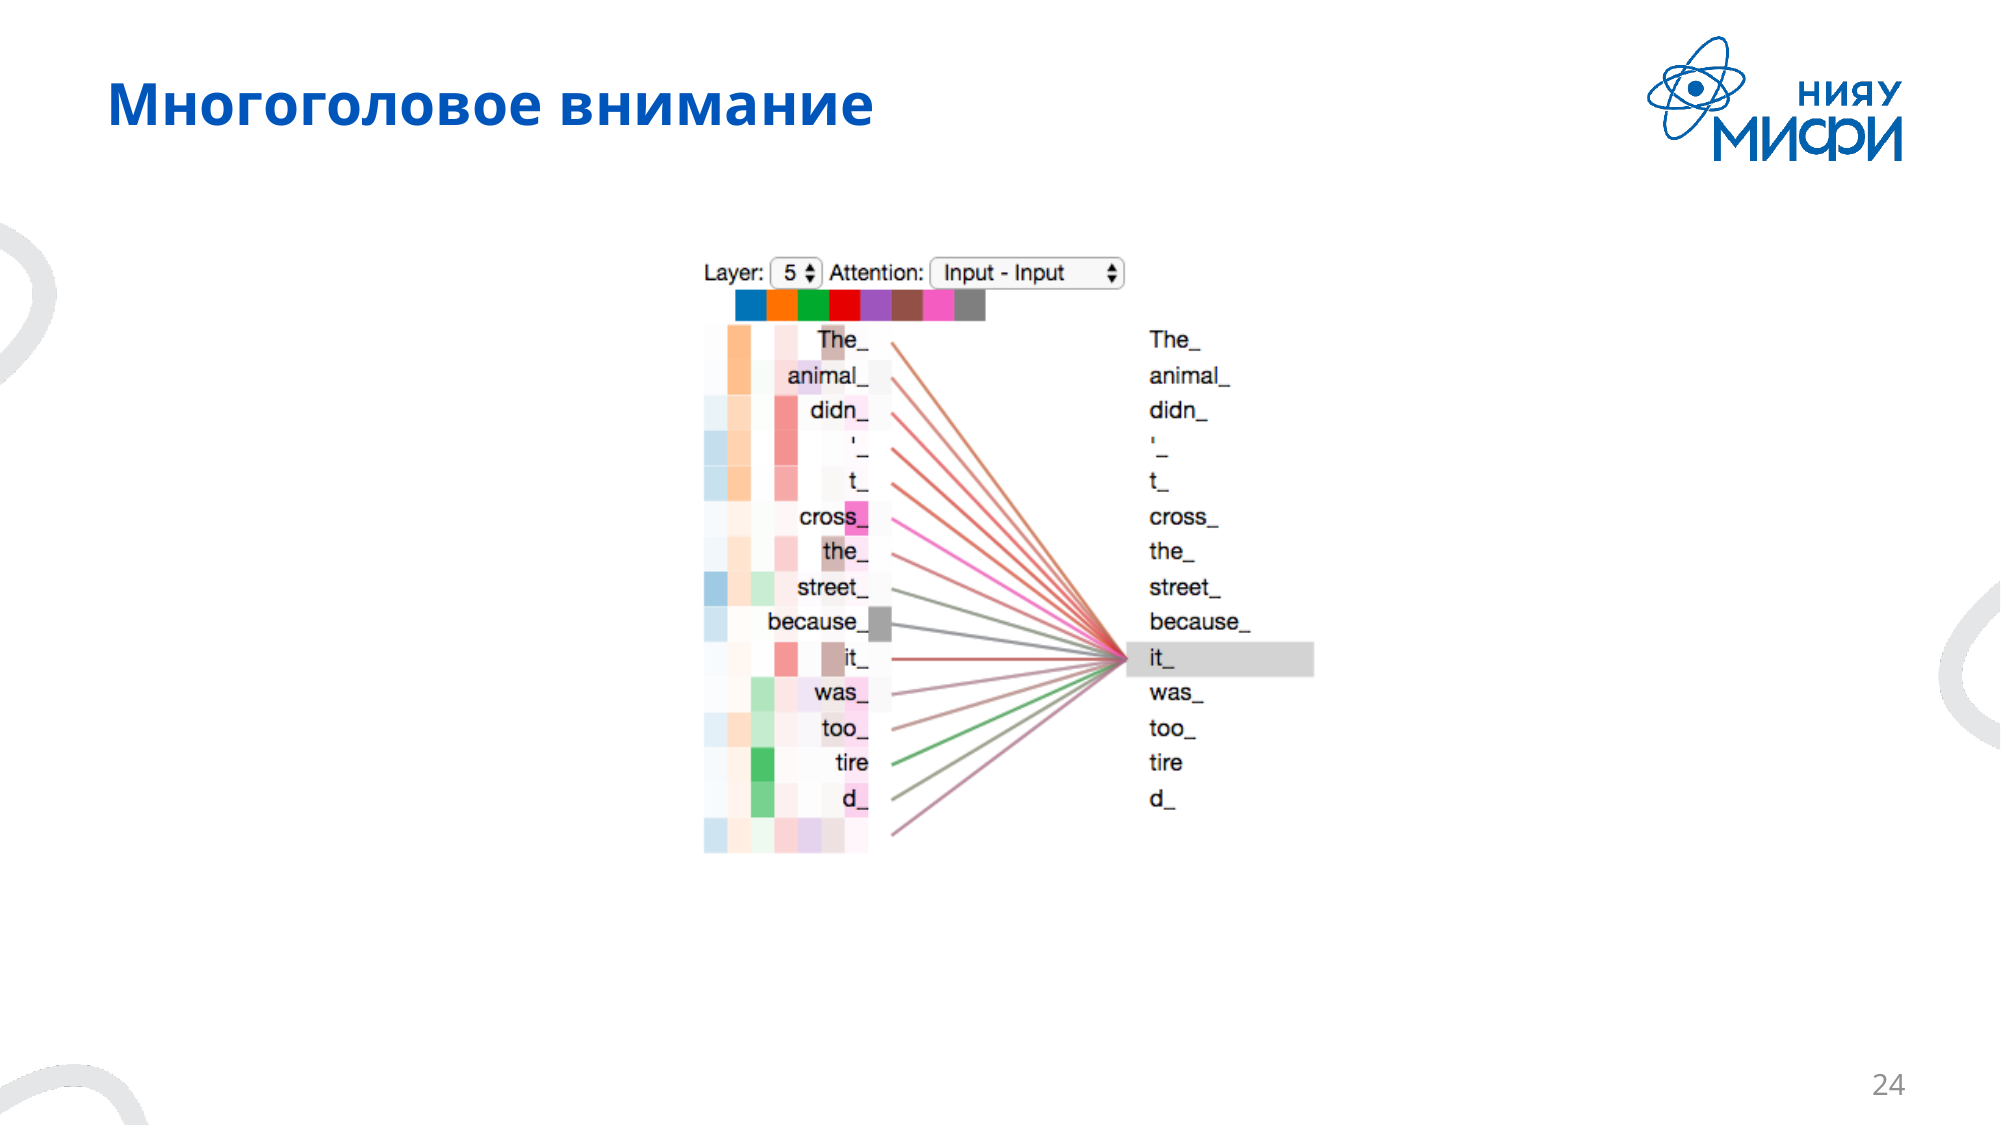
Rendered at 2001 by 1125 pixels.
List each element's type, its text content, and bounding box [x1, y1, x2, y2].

title Многоголовое внимание [91, 58, 1601, 145]
picture [1919, 554, 2001, 767]
picture [1637, 27, 1910, 173]
picture [673, 243, 1327, 882]
picture [0, 1032, 162, 1125]
picture [0, 208, 122, 456]
